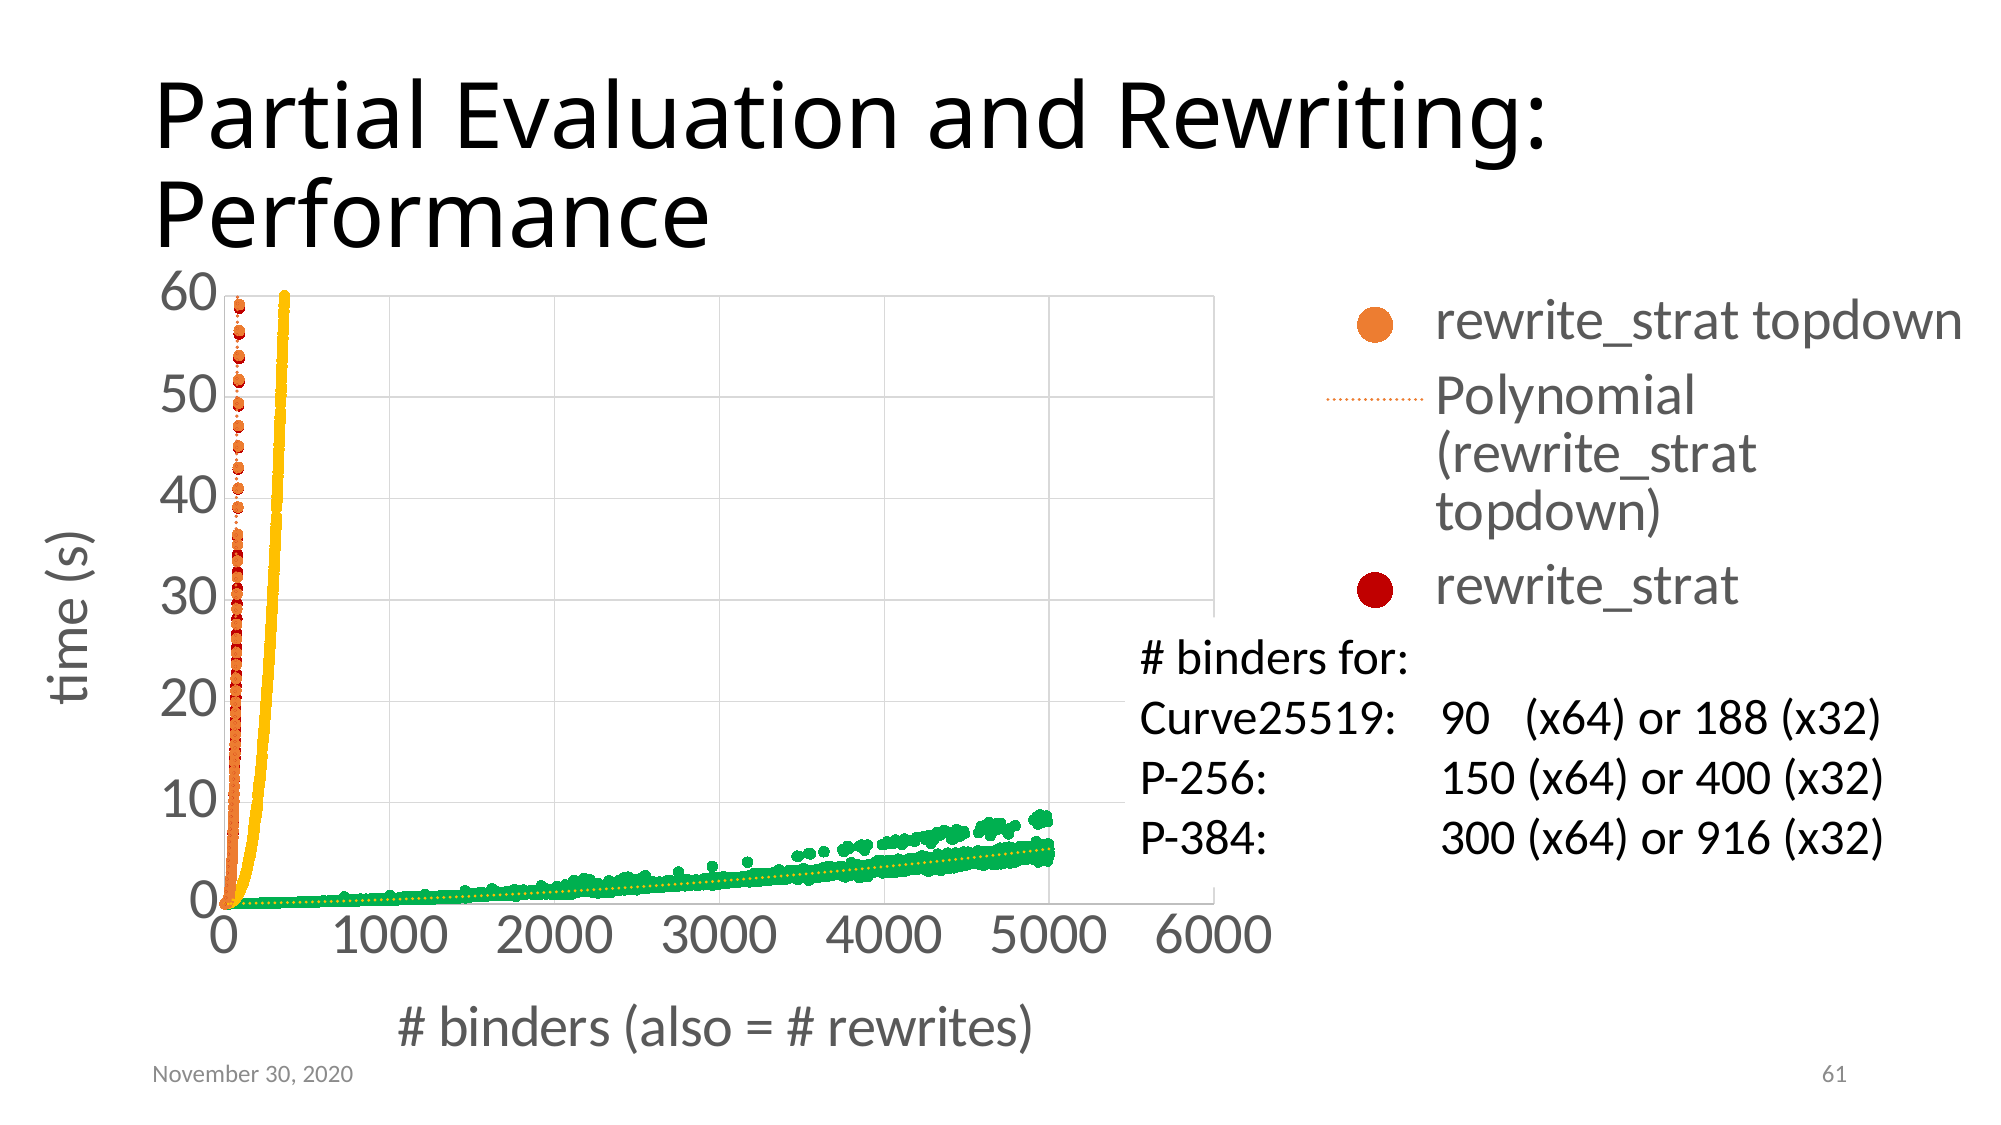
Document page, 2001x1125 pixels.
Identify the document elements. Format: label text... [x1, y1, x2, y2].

title Partial Evaluation and Rewriting: Performance [137, 59, 1863, 249]
chart [0, 249, 2000, 1103]
